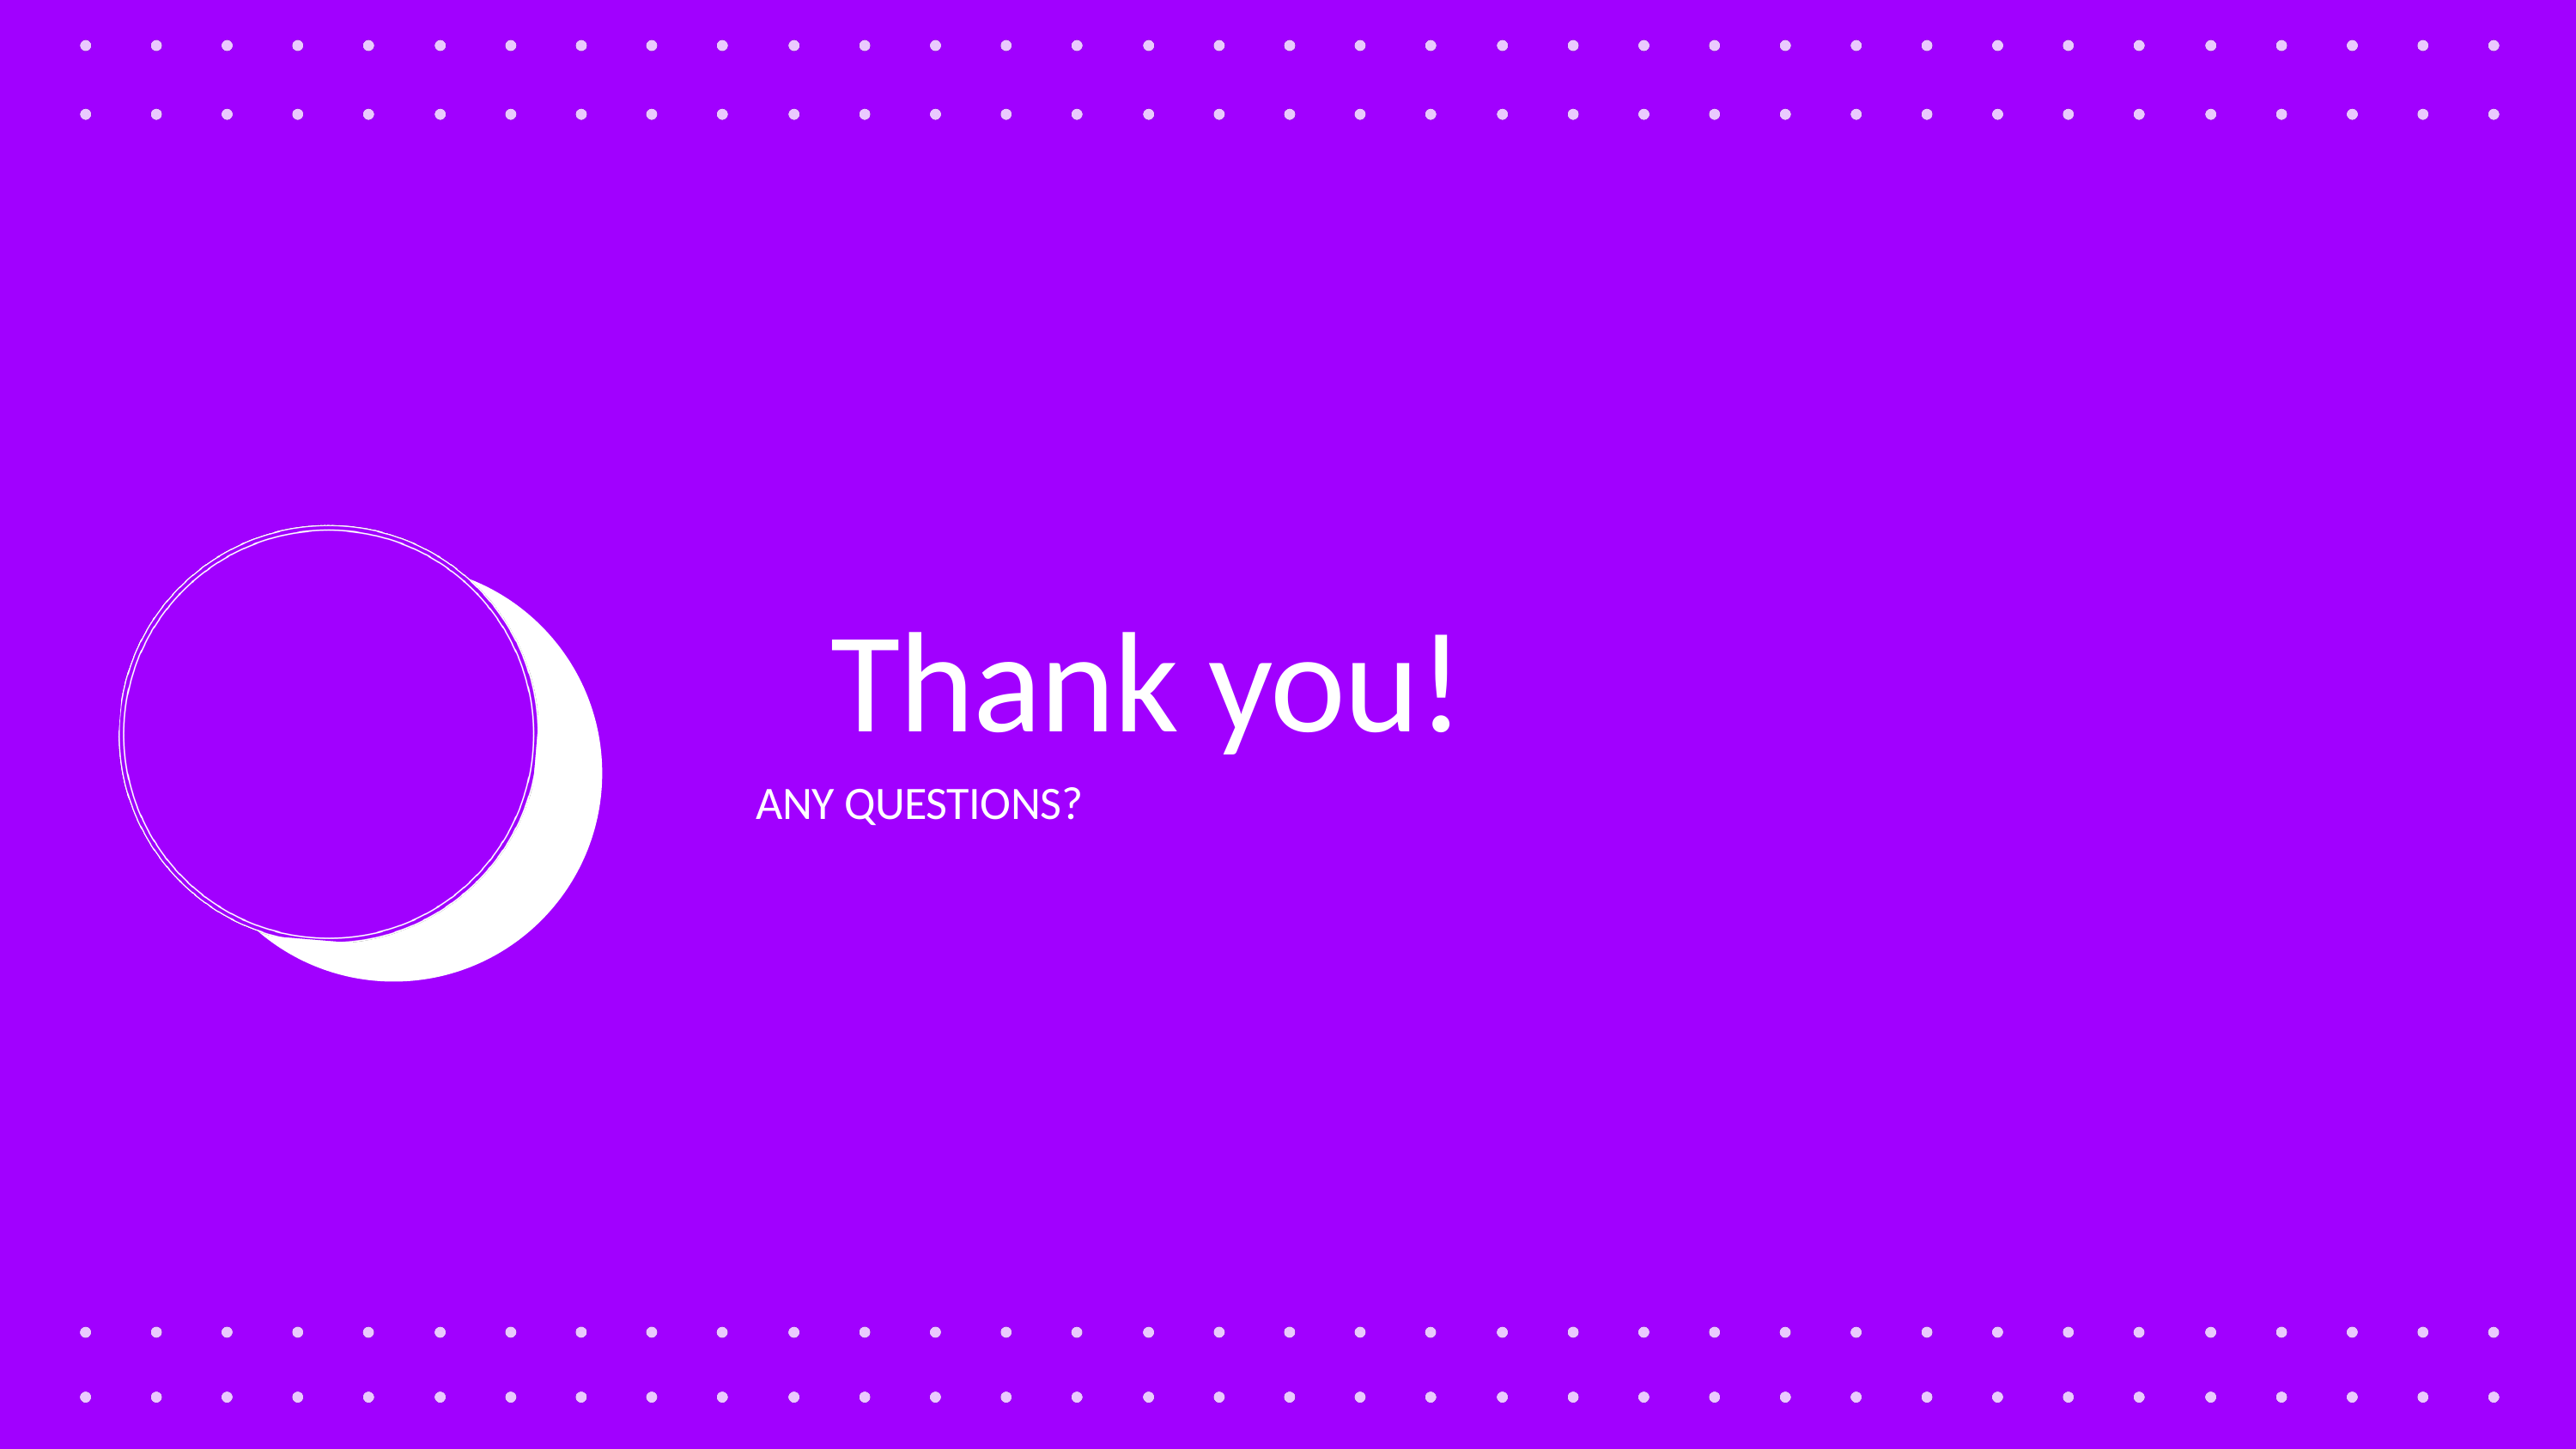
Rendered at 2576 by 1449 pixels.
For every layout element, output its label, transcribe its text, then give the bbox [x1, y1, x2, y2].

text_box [102, 506, 603, 982]
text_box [72, 1322, 2504, 1449]
text_box ANY QUESTIONS? [756, 763, 1515, 829]
text_box Thank you! [657, 588, 1465, 761]
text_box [72, 0, 2504, 124]
